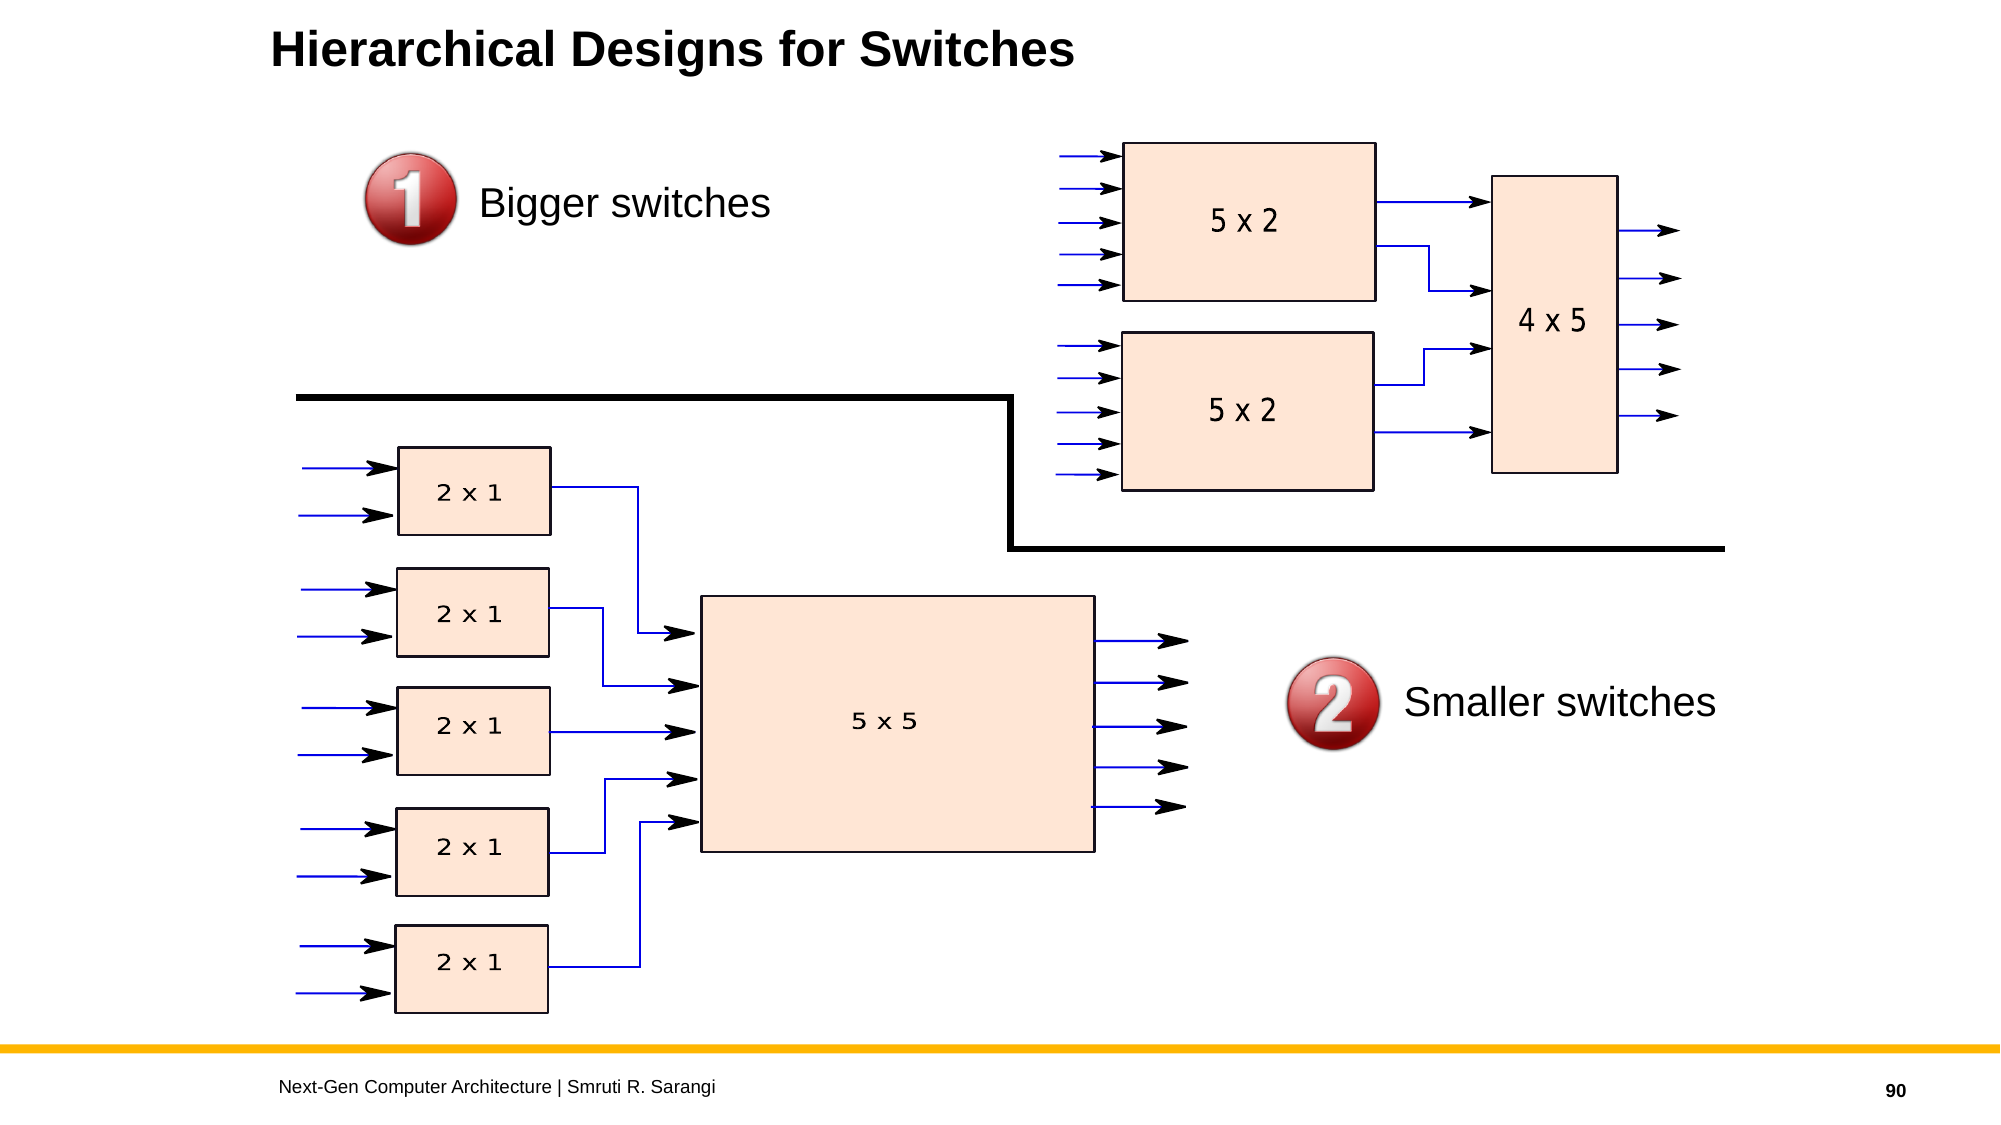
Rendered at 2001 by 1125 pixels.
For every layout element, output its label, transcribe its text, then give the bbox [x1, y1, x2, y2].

title Hierarchical Designs for Switches [255, 15, 1381, 151]
footer Next-Gen Computer Architecture | Smruti R. Sarangi [263, 1067, 1464, 1105]
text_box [295, 397, 1726, 549]
text_box Smaller switches [1388, 667, 1755, 733]
picture [1283, 653, 1383, 753]
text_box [295, 549, 1196, 1018]
picture [361, 149, 460, 248]
text_box Bigger switches [463, 168, 837, 234]
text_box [1055, 142, 1683, 397]
slide_number 90 [1711, 1071, 1922, 1109]
